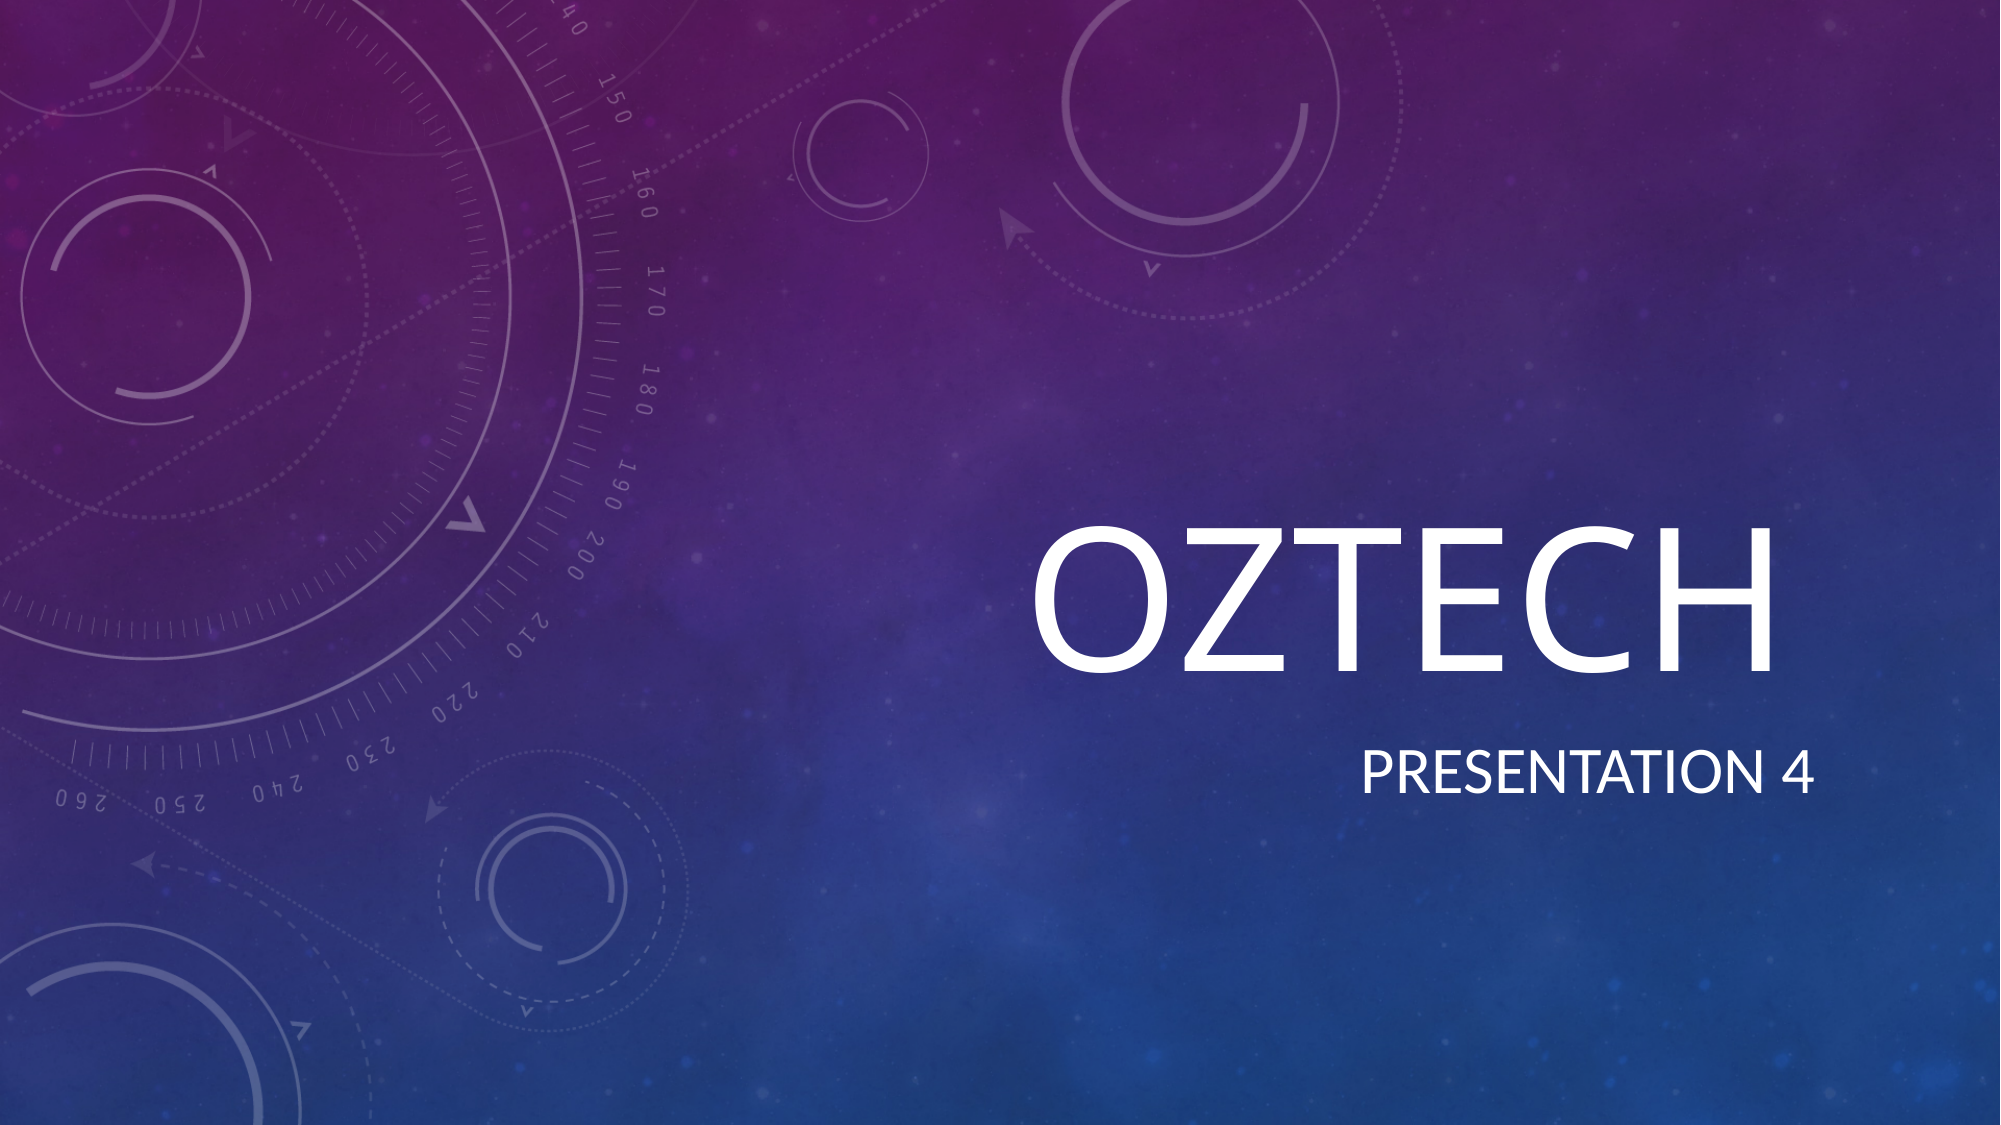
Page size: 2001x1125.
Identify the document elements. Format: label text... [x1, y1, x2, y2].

picture [0, 0, 2000, 1125]
title OZTECH [213, 322, 1831, 720]
subtitle PRESENTATION 4 [650, 719, 1831, 950]
